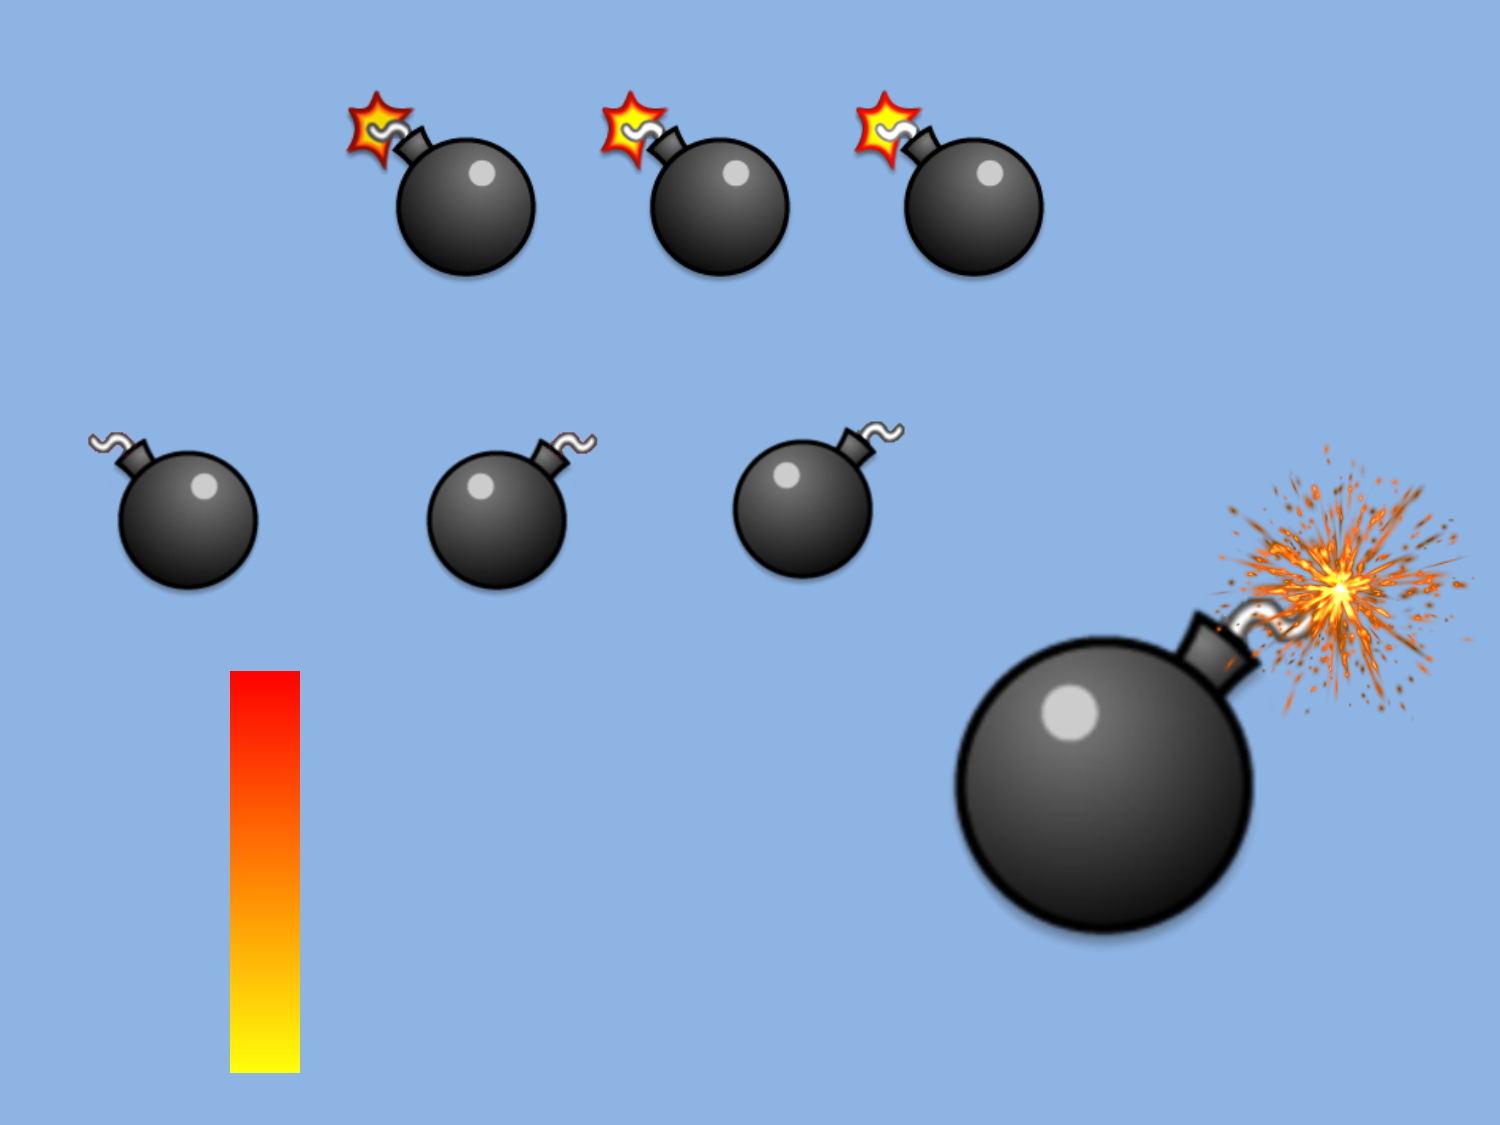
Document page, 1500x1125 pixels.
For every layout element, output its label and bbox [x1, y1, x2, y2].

text_box [86, 429, 265, 601]
text_box [420, 429, 599, 601]
text_box [338, 77, 1101, 333]
picture [701, 418, 888, 601]
text_box [888, 418, 1500, 982]
text_box [228, 669, 302, 1075]
